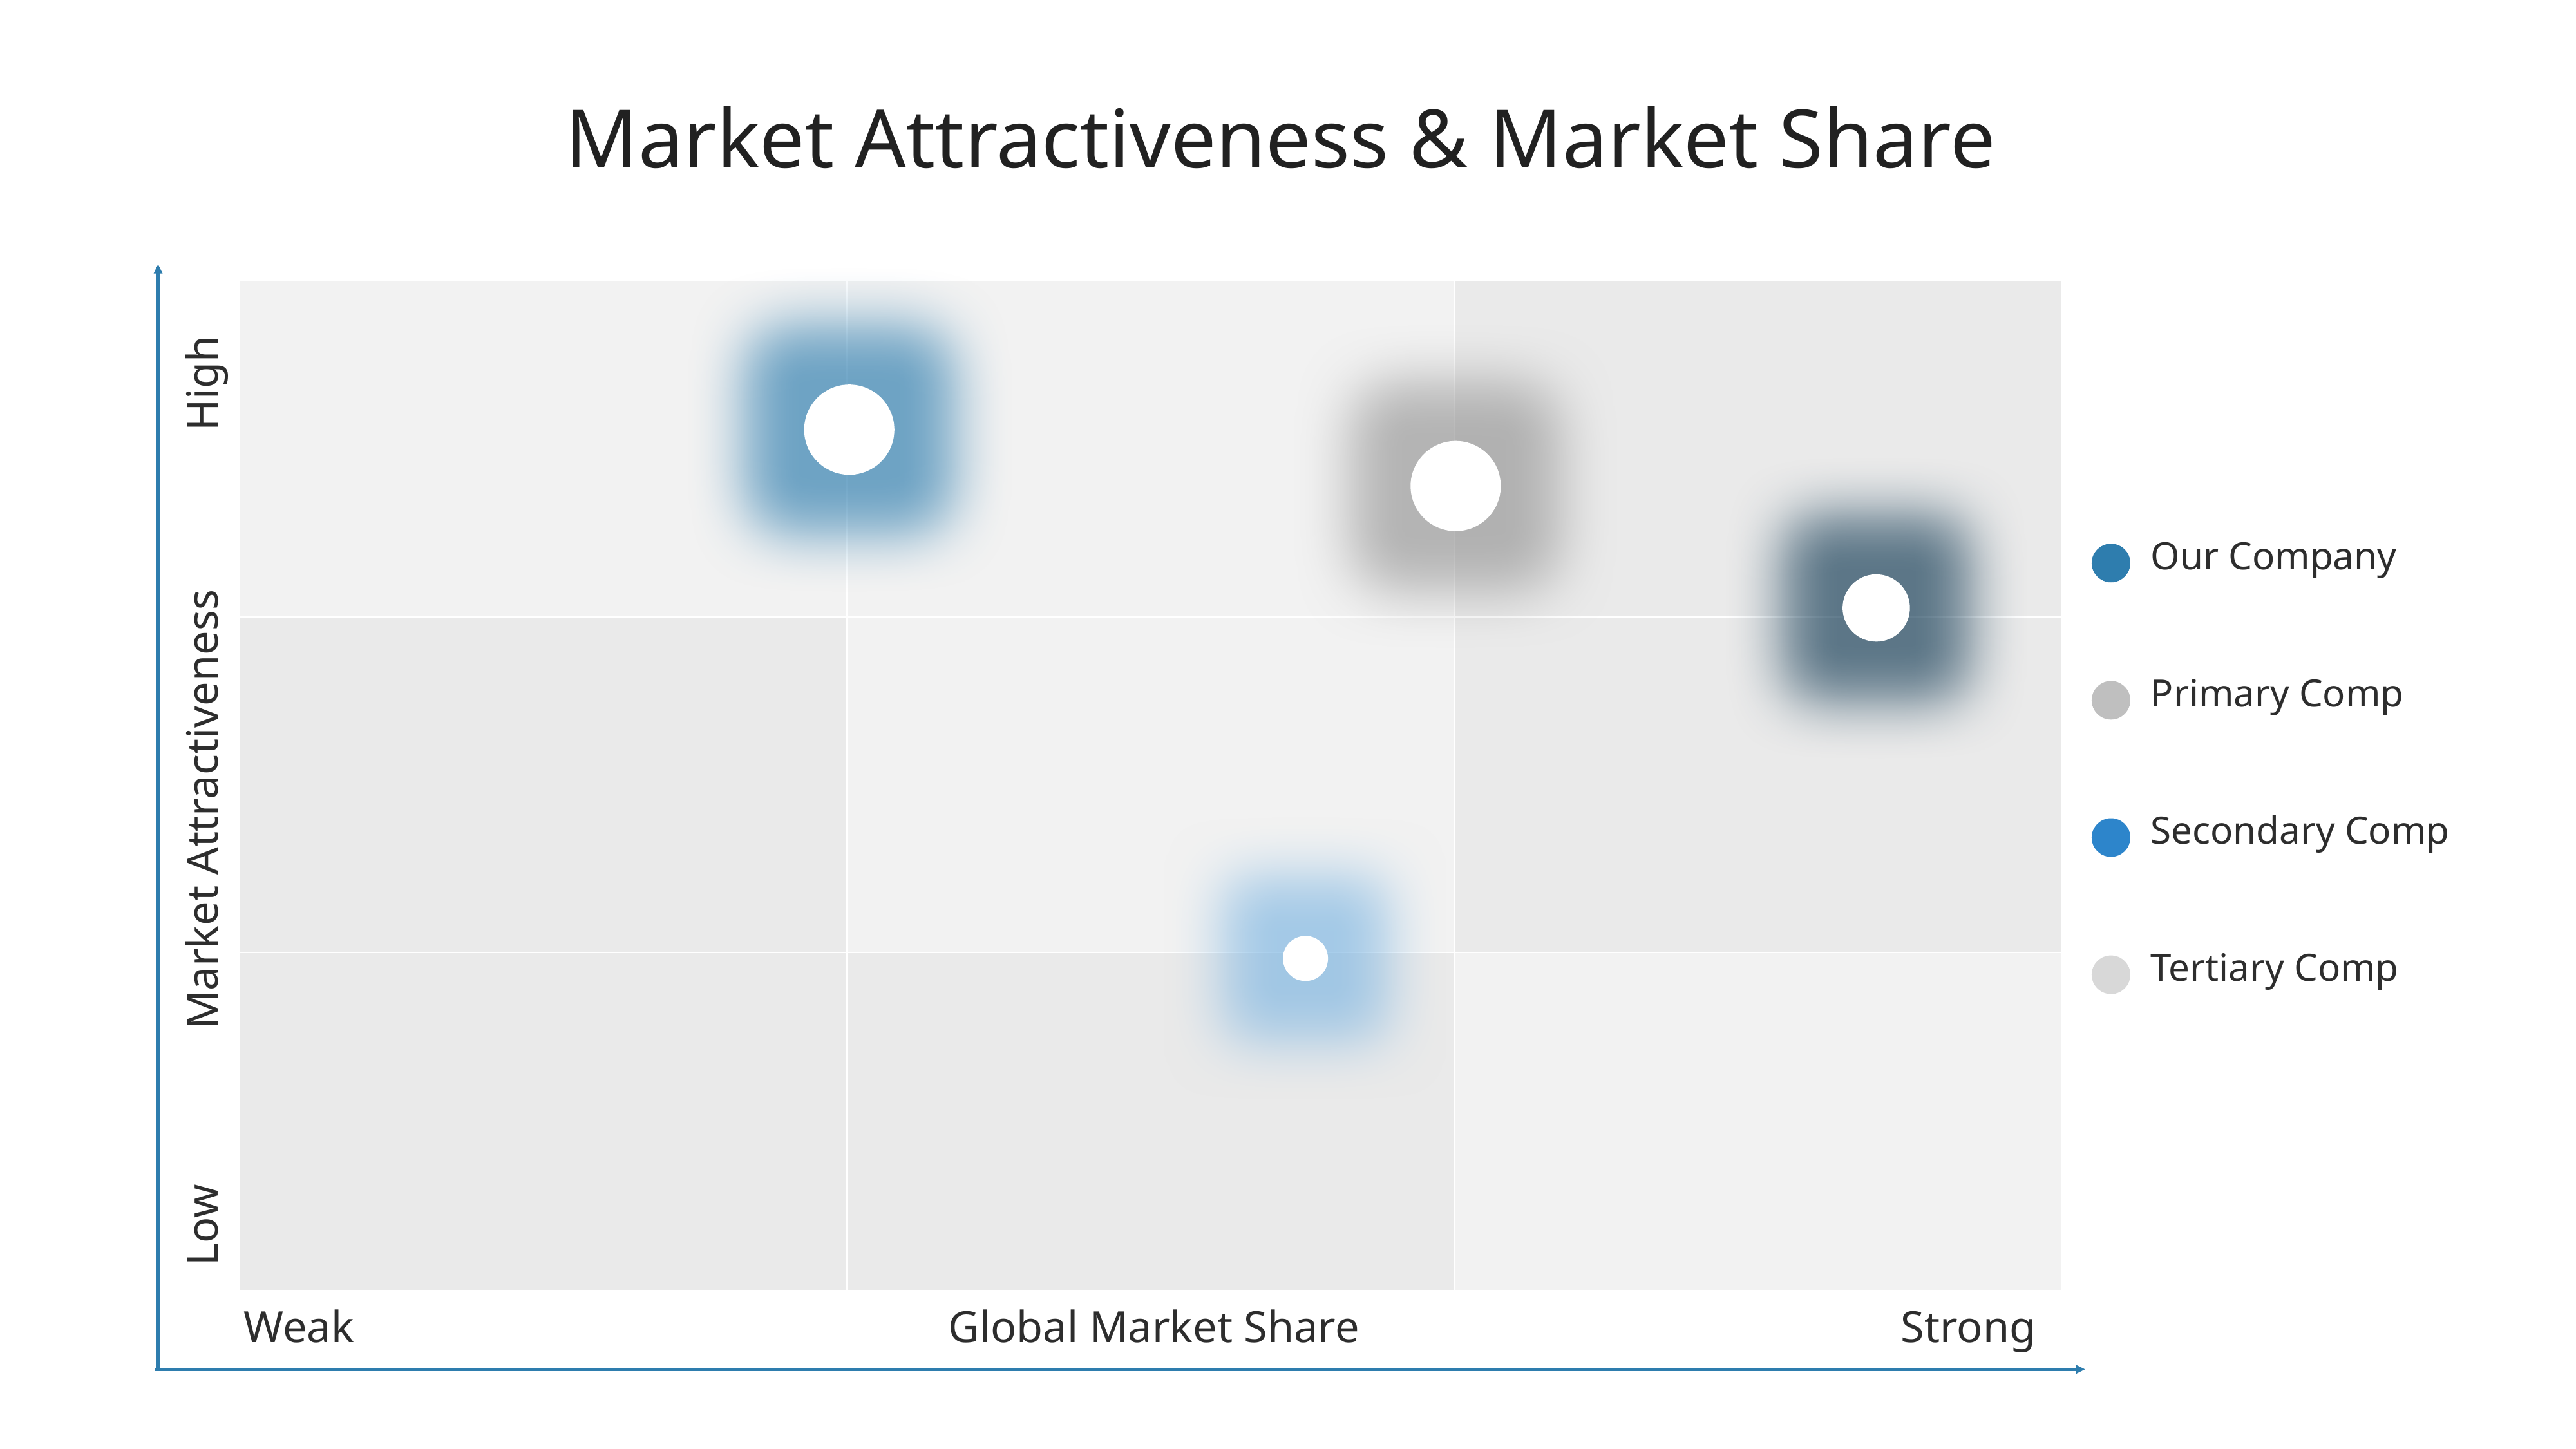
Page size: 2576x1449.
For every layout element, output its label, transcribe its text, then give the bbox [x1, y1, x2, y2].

text_box [239, 616, 846, 952]
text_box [158, 264, 232, 1294]
text_box [1282, 935, 1329, 982]
text_box [1410, 440, 1502, 532]
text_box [2091, 527, 2491, 994]
text_box Market Attractiveness & Market Share [415, 90, 2146, 191]
text_box [1454, 616, 2063, 952]
text_box [803, 384, 895, 476]
text_box [1842, 573, 1911, 643]
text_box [155, 1294, 2085, 1370]
text_box [239, 952, 846, 1291]
text_box [1454, 952, 2063, 1291]
text_box [239, 279, 846, 616]
text_box [846, 616, 1454, 952]
text_box [846, 952, 1454, 1291]
text_box [1454, 279, 2063, 616]
text_box [846, 279, 1454, 616]
